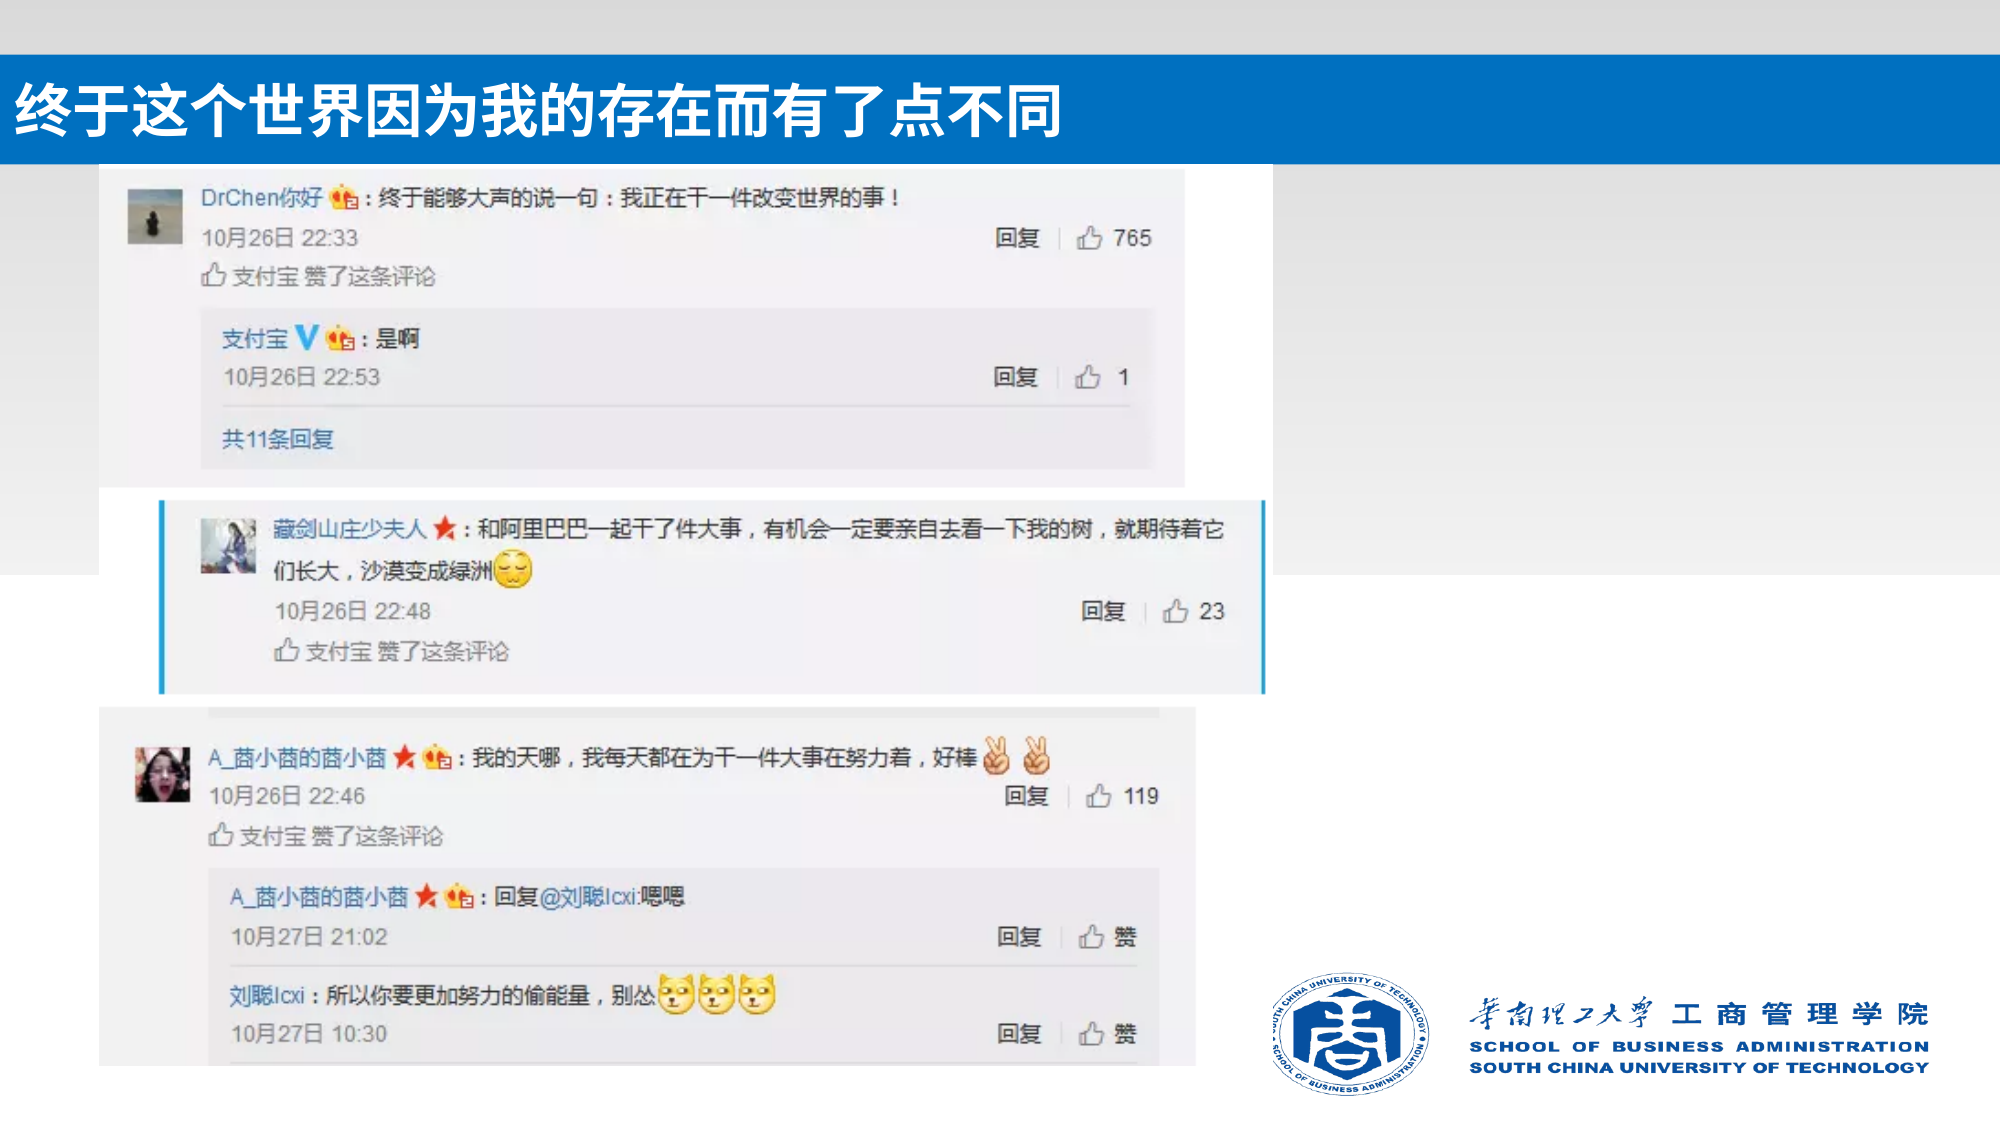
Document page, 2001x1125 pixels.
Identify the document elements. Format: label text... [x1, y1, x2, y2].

title 终于这个世界因为我的存在而有了点不同 [0, 54, 2000, 165]
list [98, 164, 1273, 1066]
picture [1241, 941, 1961, 1125]
